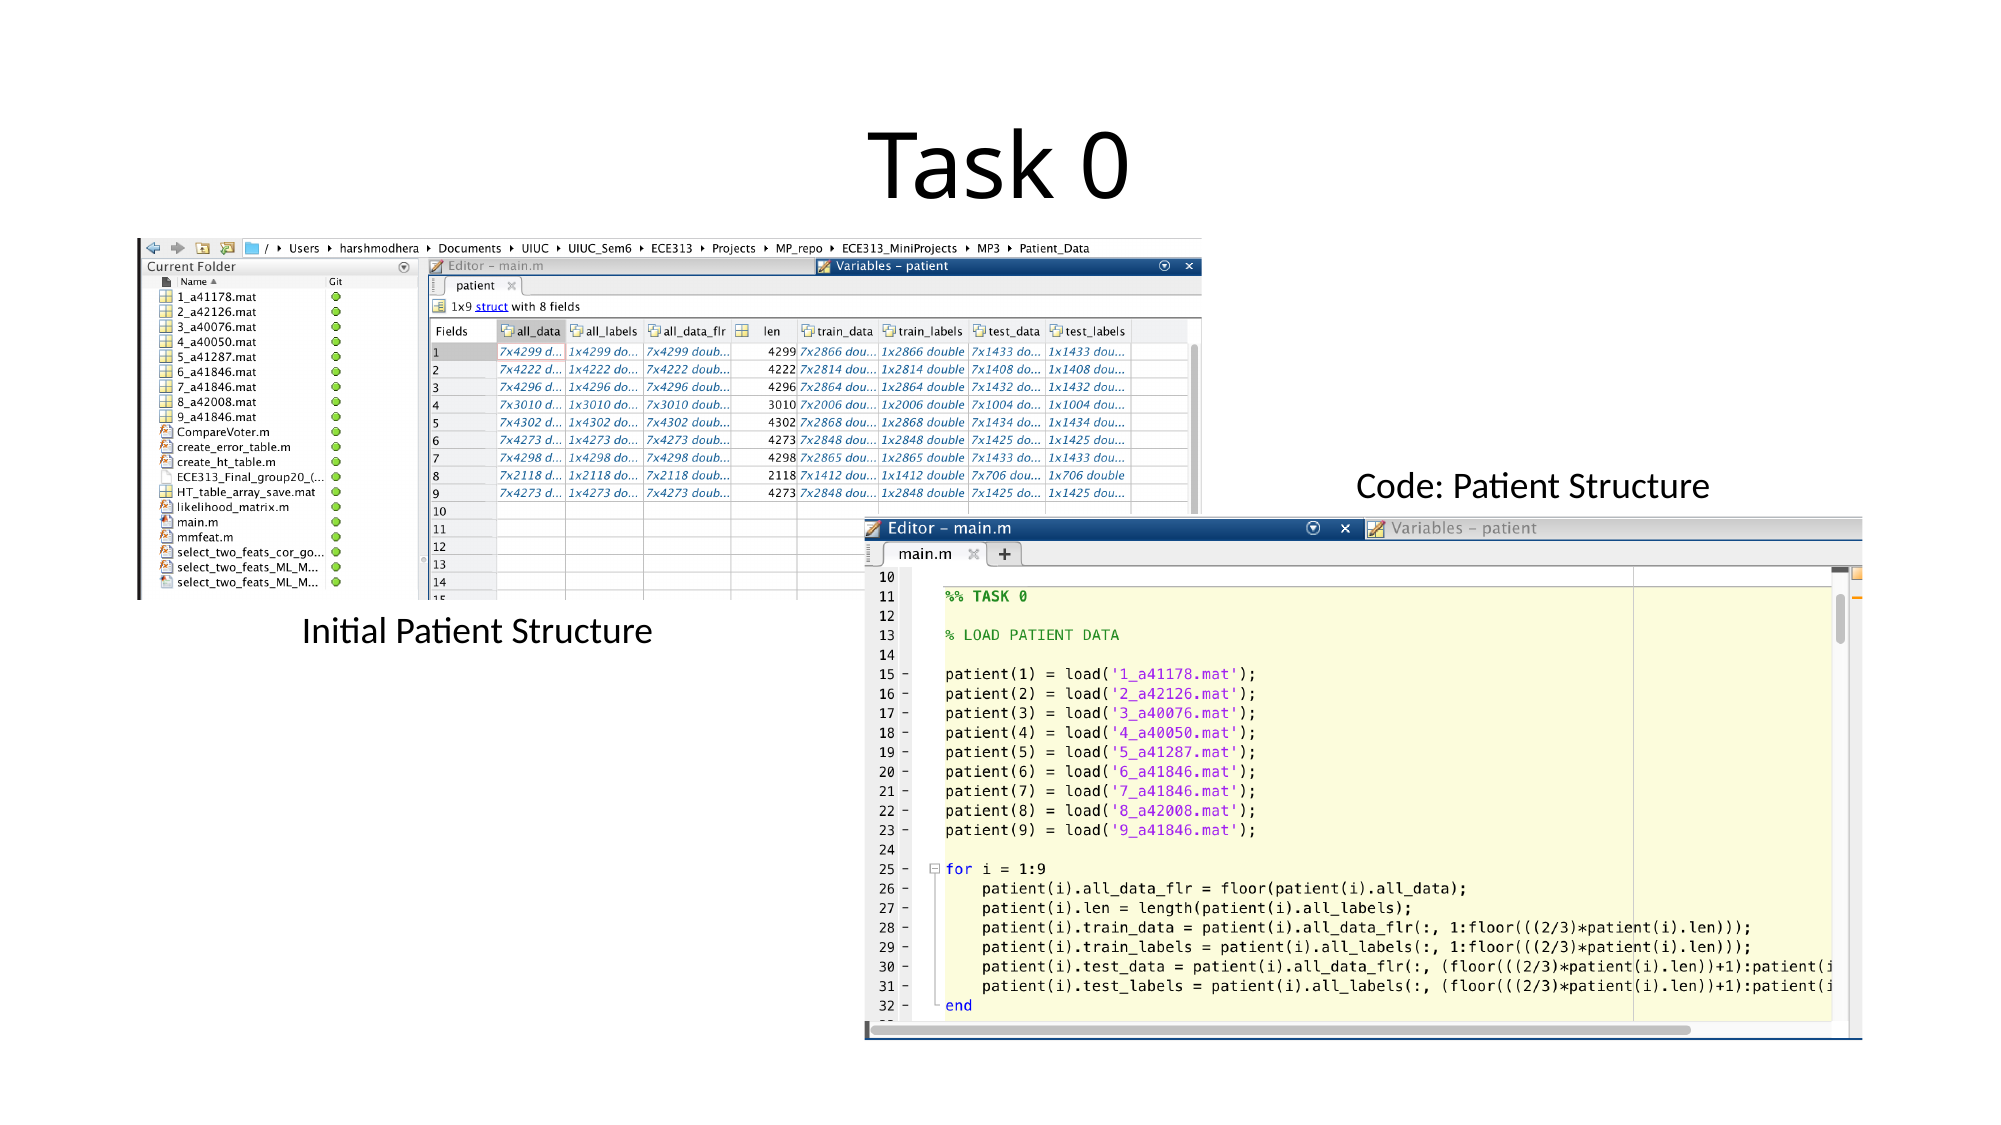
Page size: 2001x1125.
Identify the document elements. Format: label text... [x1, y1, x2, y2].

picture [864, 514, 1863, 1042]
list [137, 238, 1202, 600]
text_box Initial Patient Structure [287, 600, 669, 659]
text_box Code: Patient Structure [1341, 453, 1726, 514]
title Task 0 [137, 59, 1863, 278]
